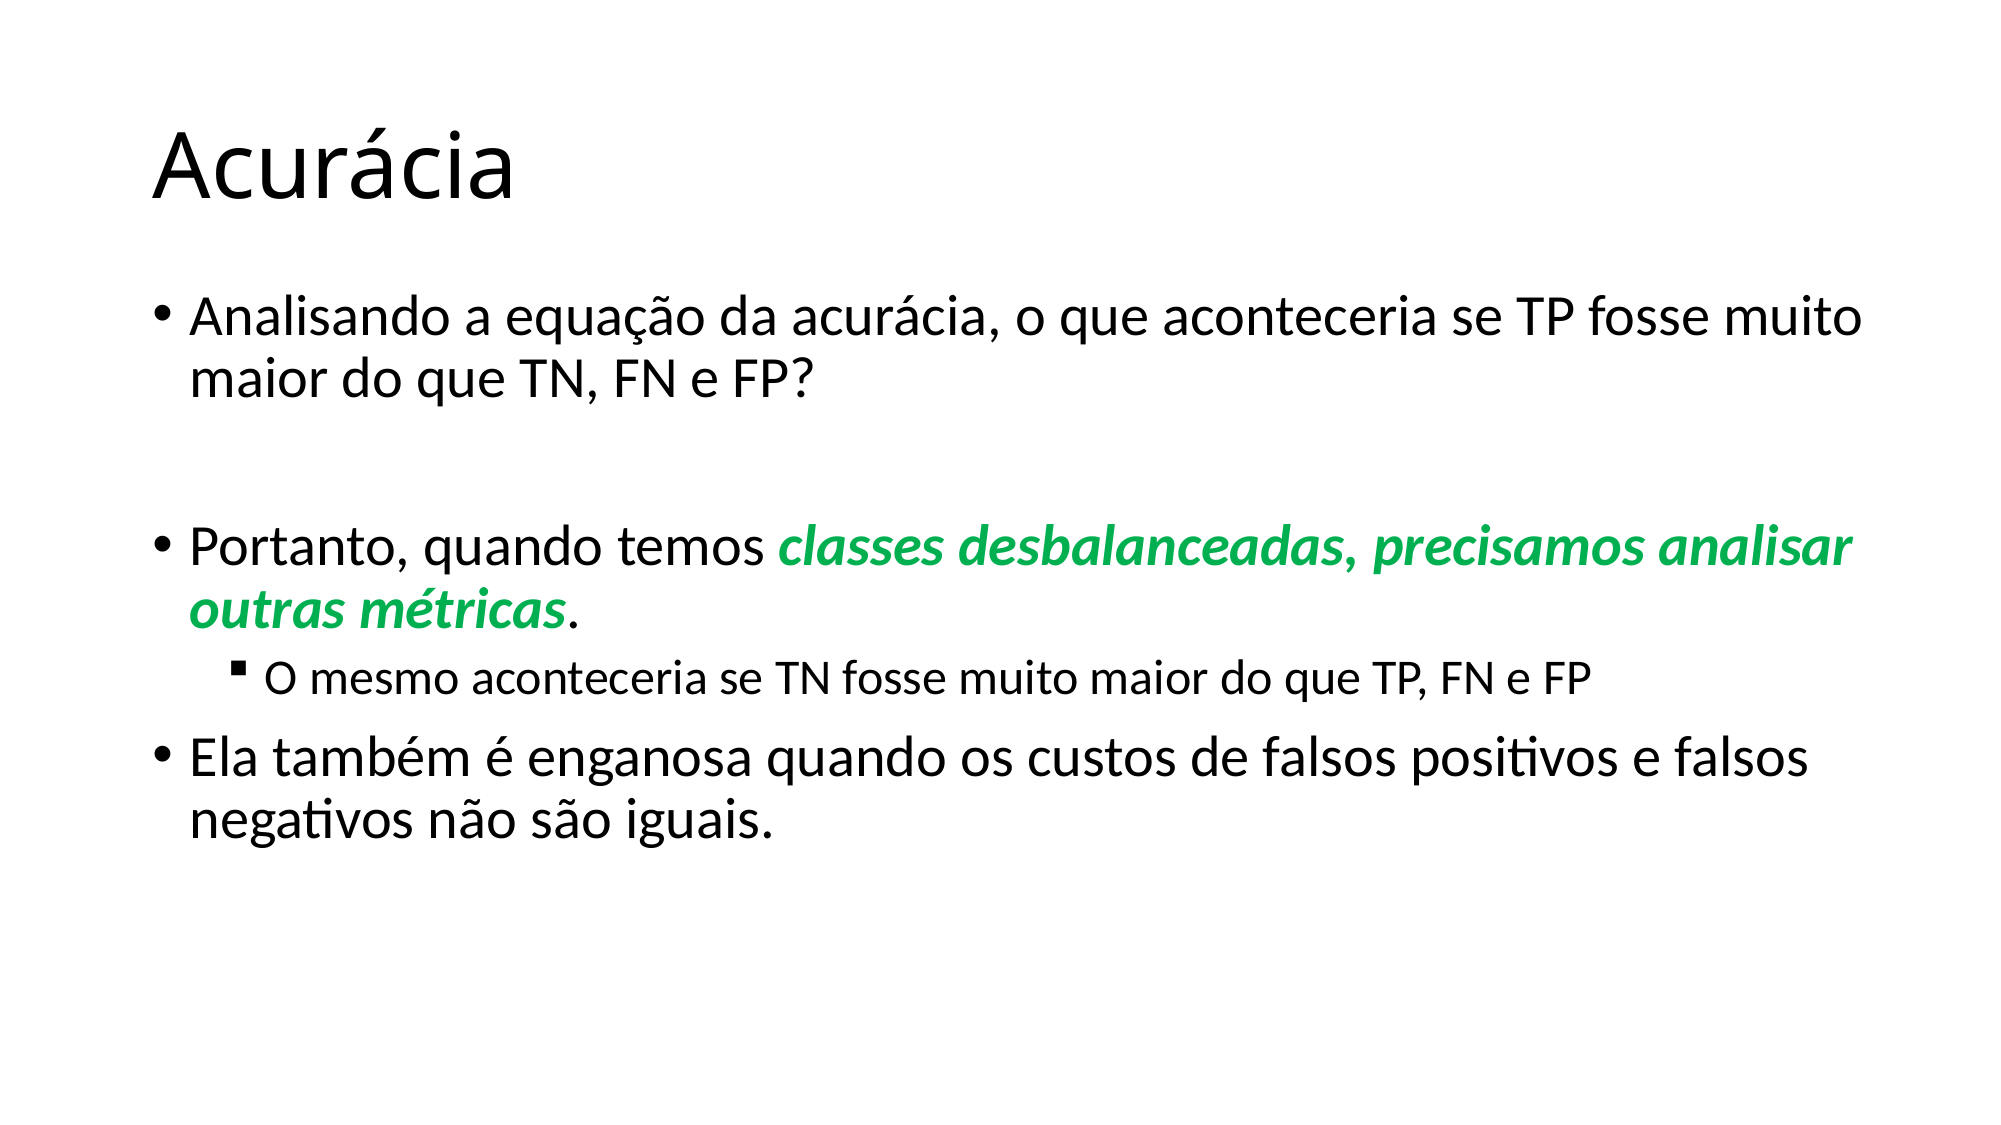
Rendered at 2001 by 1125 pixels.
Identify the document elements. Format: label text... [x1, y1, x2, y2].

title Acurácia [137, 59, 1863, 278]
